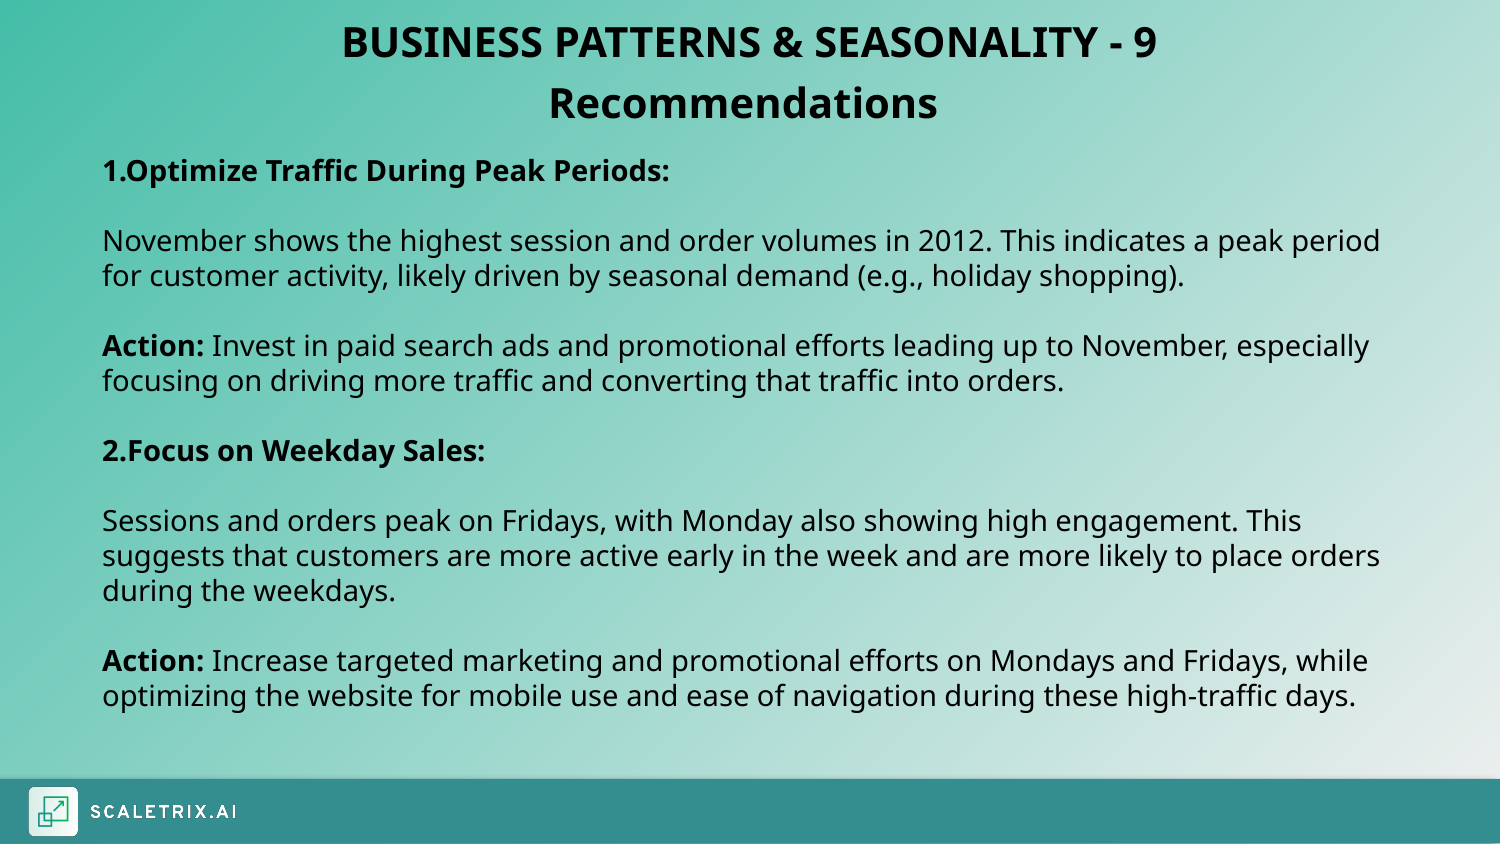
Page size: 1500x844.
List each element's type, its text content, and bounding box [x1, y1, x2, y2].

text_box BUSINESS PATTERNS & SEASONALITY - 9 [49, 3, 1449, 79]
text_box Recommendations [533, 79, 1019, 135]
text_box 1.Optimize Traffic During Peak Periods: November shows the highest session and order volumes in 2012. This indicates a peak period for customer activity, likely driven by seasonal demand (e.g., holiday shopping). Action: Invest in paid search ads and promotional efforts leading up to November, especially focusing on driving more traffic and converting that traffic into orders. 2.Focus on Weekday Sales: Sessions and orders peak on Fridays, with Monday also showing high engagement. This suggests that customers are more active early in the week and are more likely to place orders during the weekdays. Action: Increase targeted marketing and promotional efforts on Mondays and Fridays, while optimizing the website for mobile use and ease of navigation during these high-traffic days. [87, 145, 1439, 755]
picture [0, 772, 266, 844]
